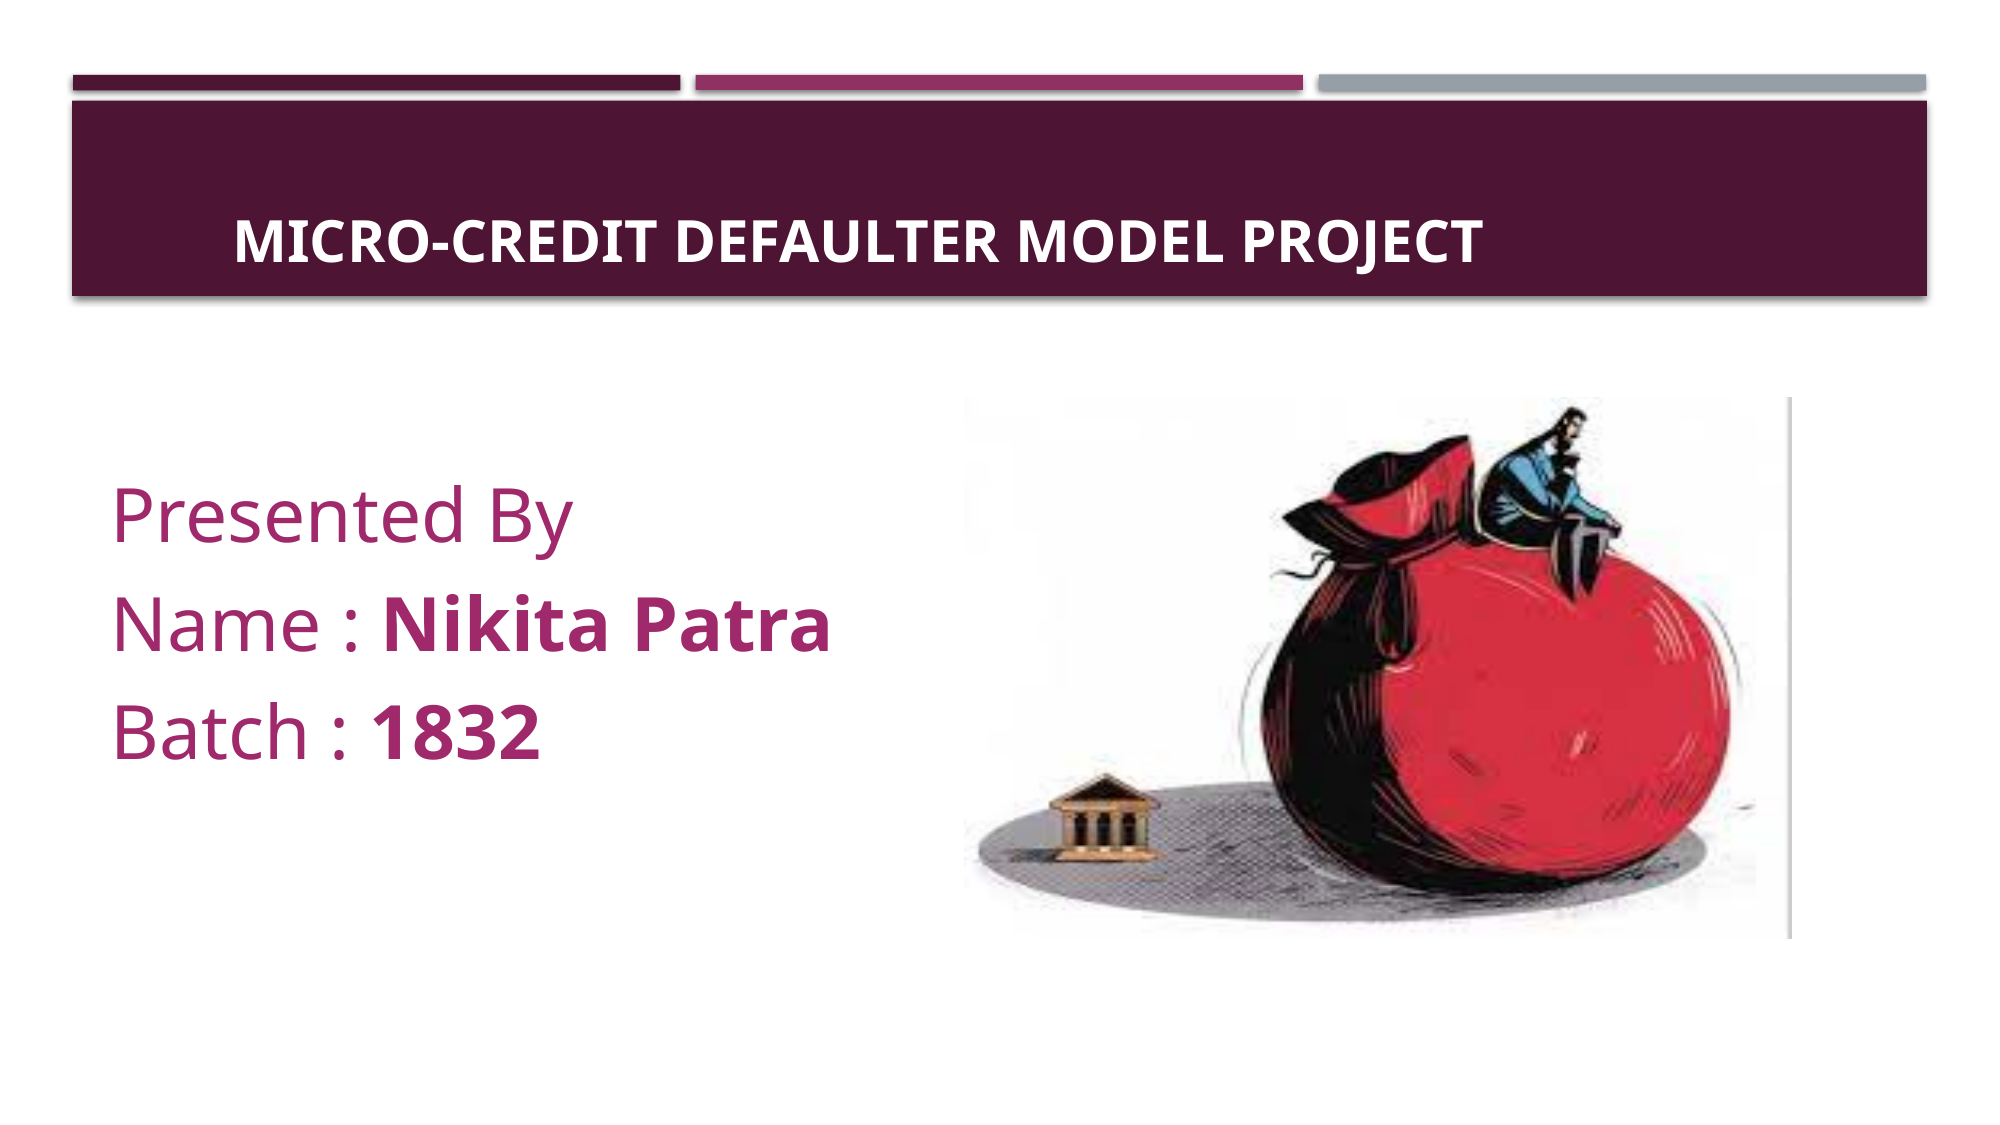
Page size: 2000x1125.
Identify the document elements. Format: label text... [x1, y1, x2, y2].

title Micro-Credit Defaulter Model Project [95, 115, 1905, 282]
list Presented By Name : Nikita Patra Batch : 1832 [95, 357, 1905, 962]
picture [963, 396, 1792, 939]
